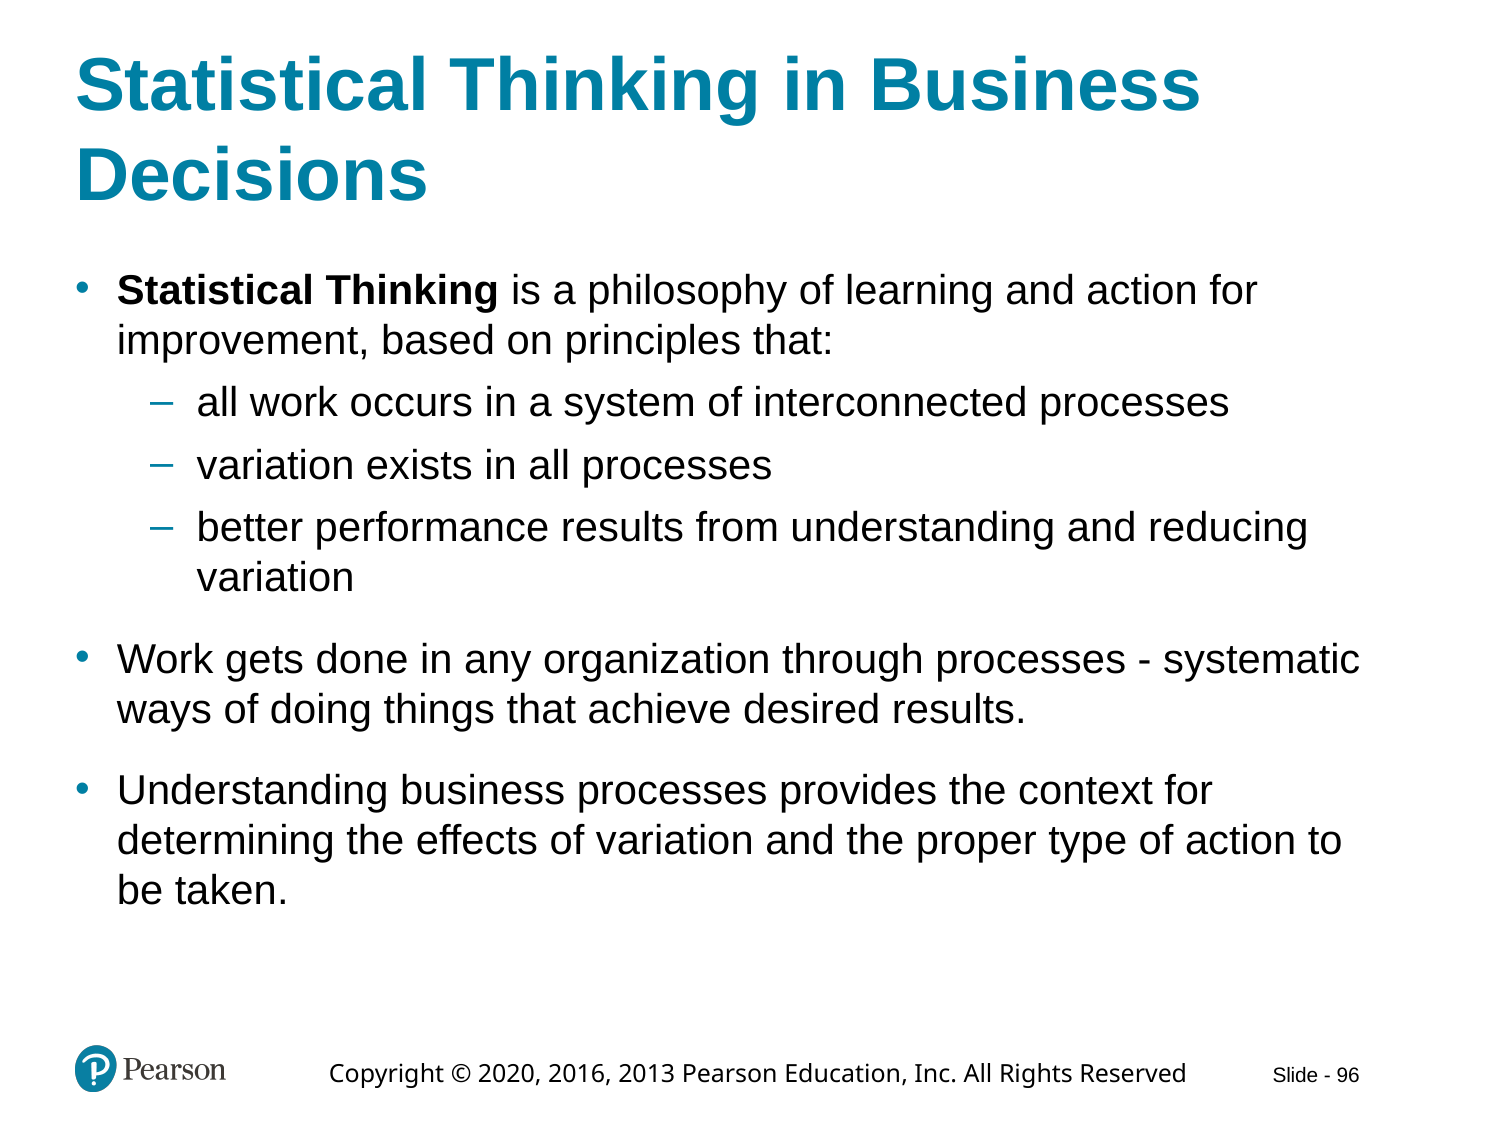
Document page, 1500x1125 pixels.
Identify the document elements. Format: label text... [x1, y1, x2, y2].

picture [75, 1045, 90, 1061]
picture [83, 1054, 109, 1079]
picture [75, 1078, 86, 1092]
title Statistical Thinking in Business Decisions [75, 35, 1425, 216]
list Statistical Thinking is a philosophy of learning and action for improvement, based on principles that: all work occurs in a system of interconnected processes variation exists in all processes better performance results from understanding and reducing variation Work gets done in any organization through processes - systematic ways of doing things that achieve desired results. Understanding business processes provides the context for determining the effects of variation and the proper type of action to be taken. [75, 262, 1388, 954]
picture [101, 1045, 226, 1092]
